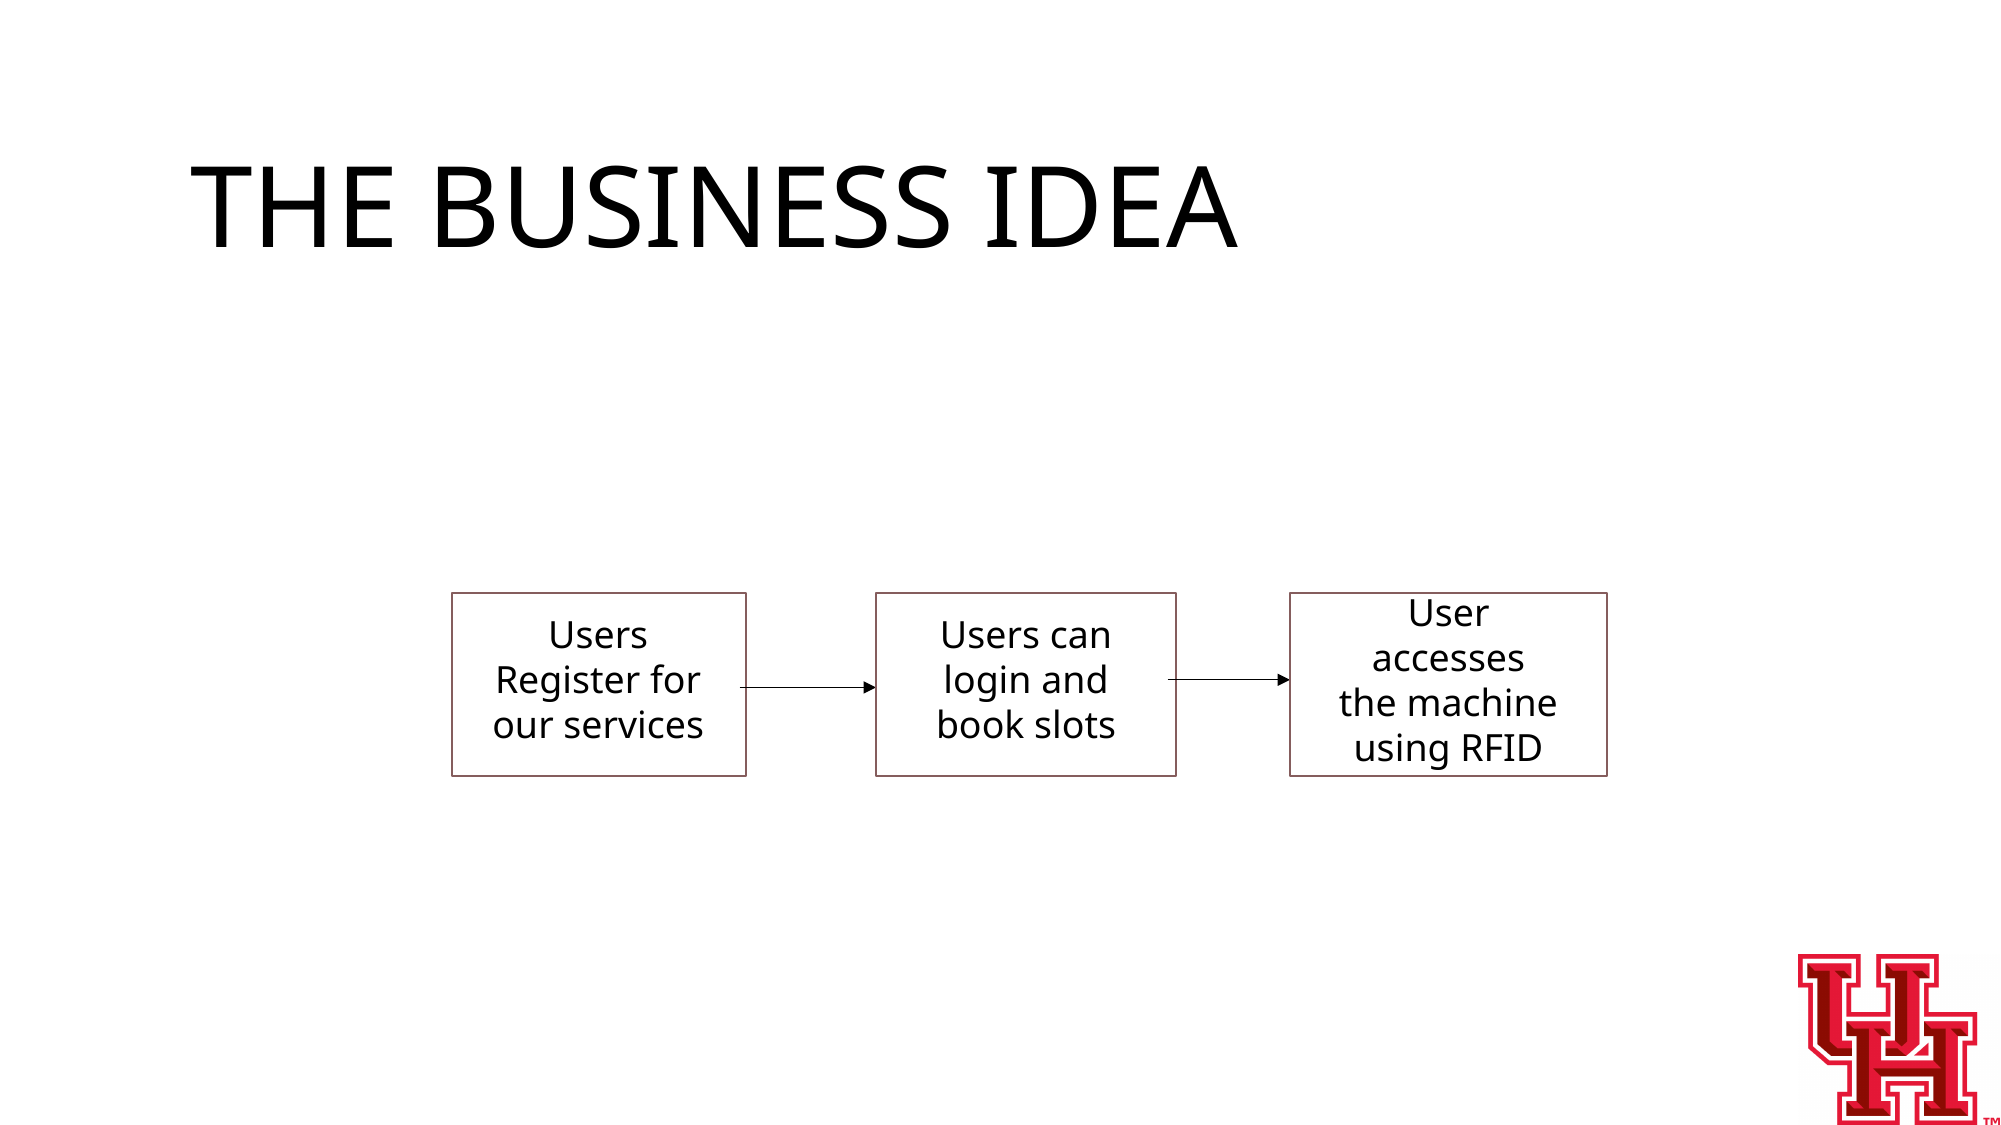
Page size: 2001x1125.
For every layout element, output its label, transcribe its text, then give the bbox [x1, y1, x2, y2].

text_box Users can login and book slots [888, 604, 1164, 754]
text_box User accesses the machine using RFID [1323, 581, 1574, 777]
picture [1798, 954, 2000, 1125]
title The business idea [175, 79, 1826, 344]
text_box [451, 592, 747, 777]
text_box [875, 592, 1177, 777]
text_box [1289, 592, 1323, 777]
text_box [1574, 592, 1608, 777]
text_box Users Register for our services [468, 604, 729, 754]
